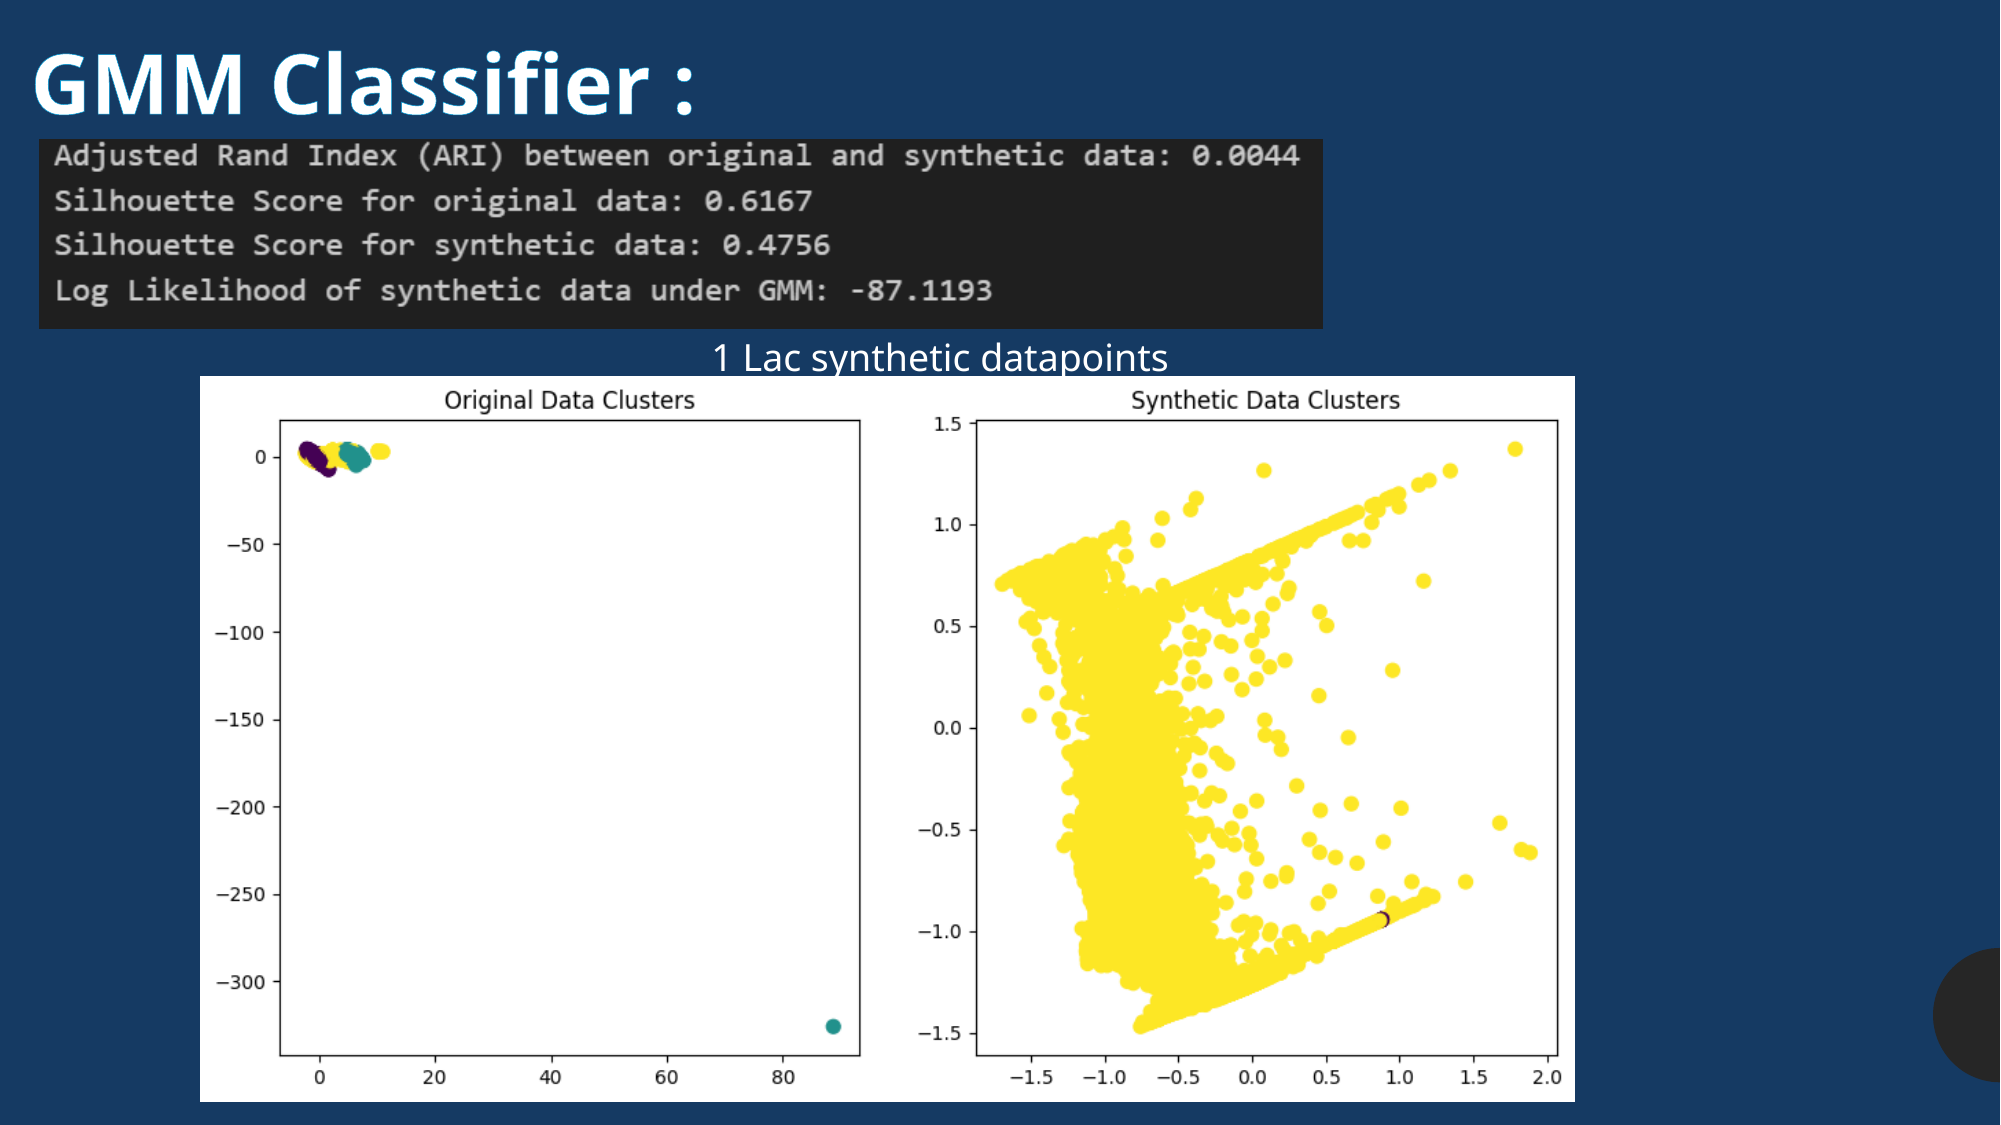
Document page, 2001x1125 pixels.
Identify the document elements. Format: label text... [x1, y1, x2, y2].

text_box 1 Lac synthetic datapoints [696, 326, 1520, 376]
text_box GMM Classifier : [15, 23, 1657, 139]
picture [200, 376, 1575, 1102]
picture [39, 139, 1323, 329]
